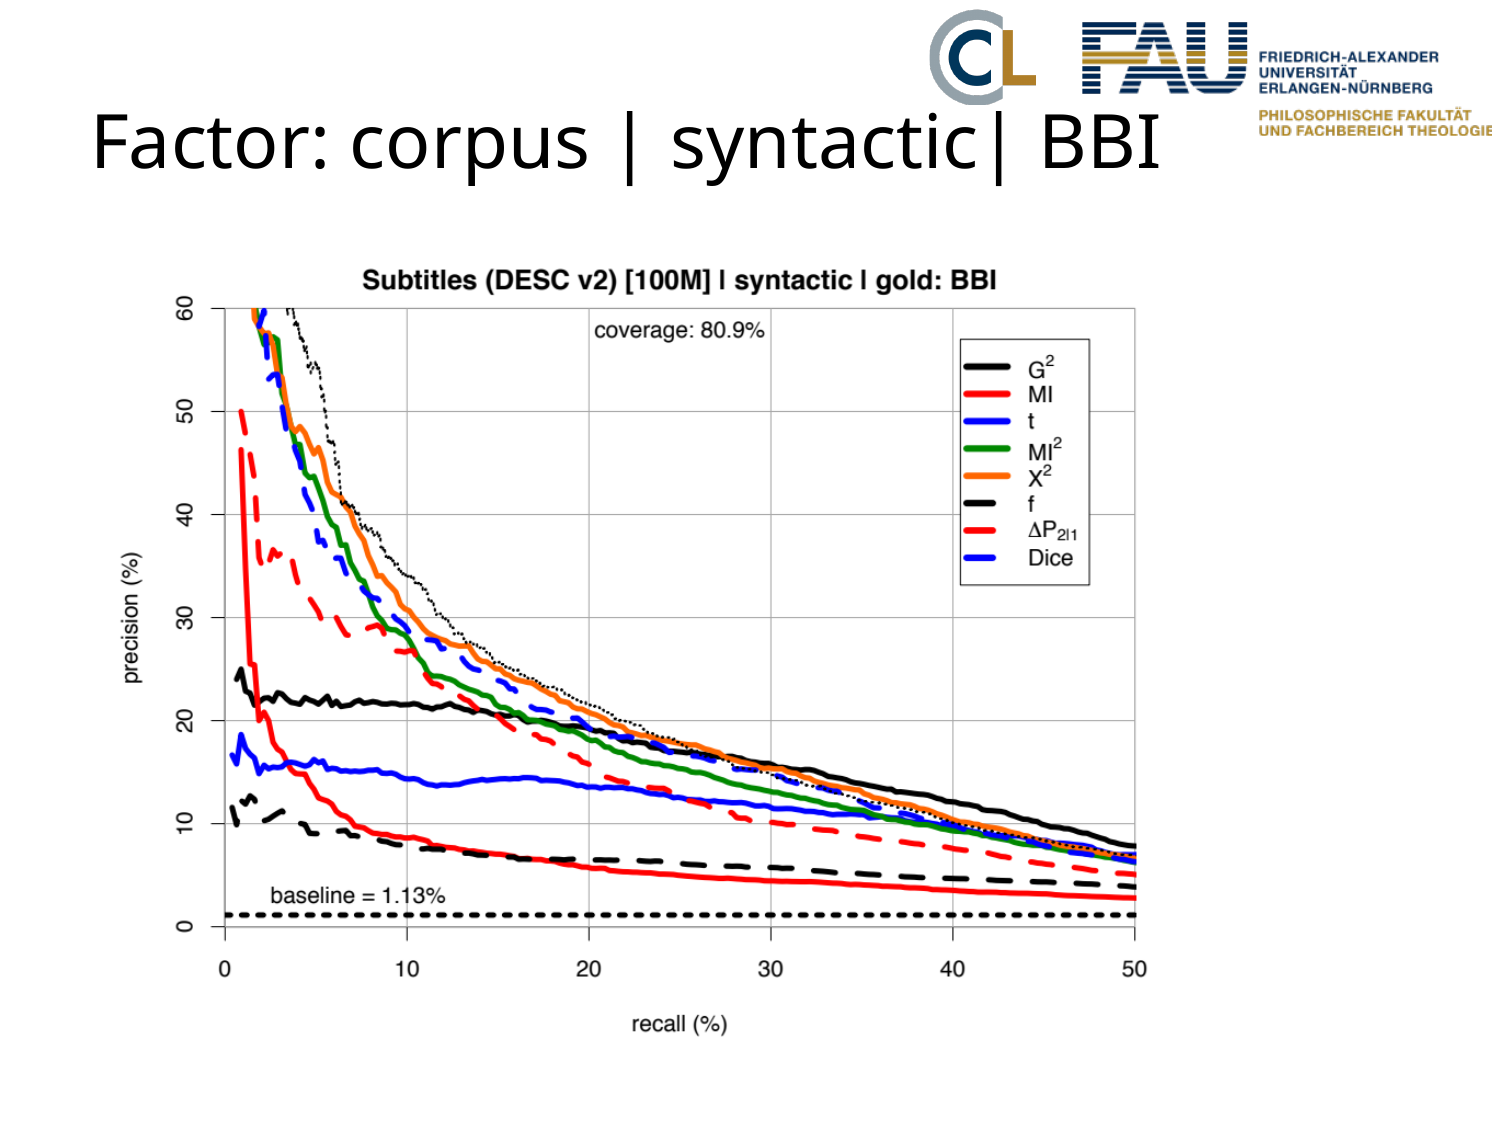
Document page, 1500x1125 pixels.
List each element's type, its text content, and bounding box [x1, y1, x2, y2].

picture [113, 250, 1164, 1037]
title Factor: corpus | syntactic| BBI [75, 45, 1425, 233]
